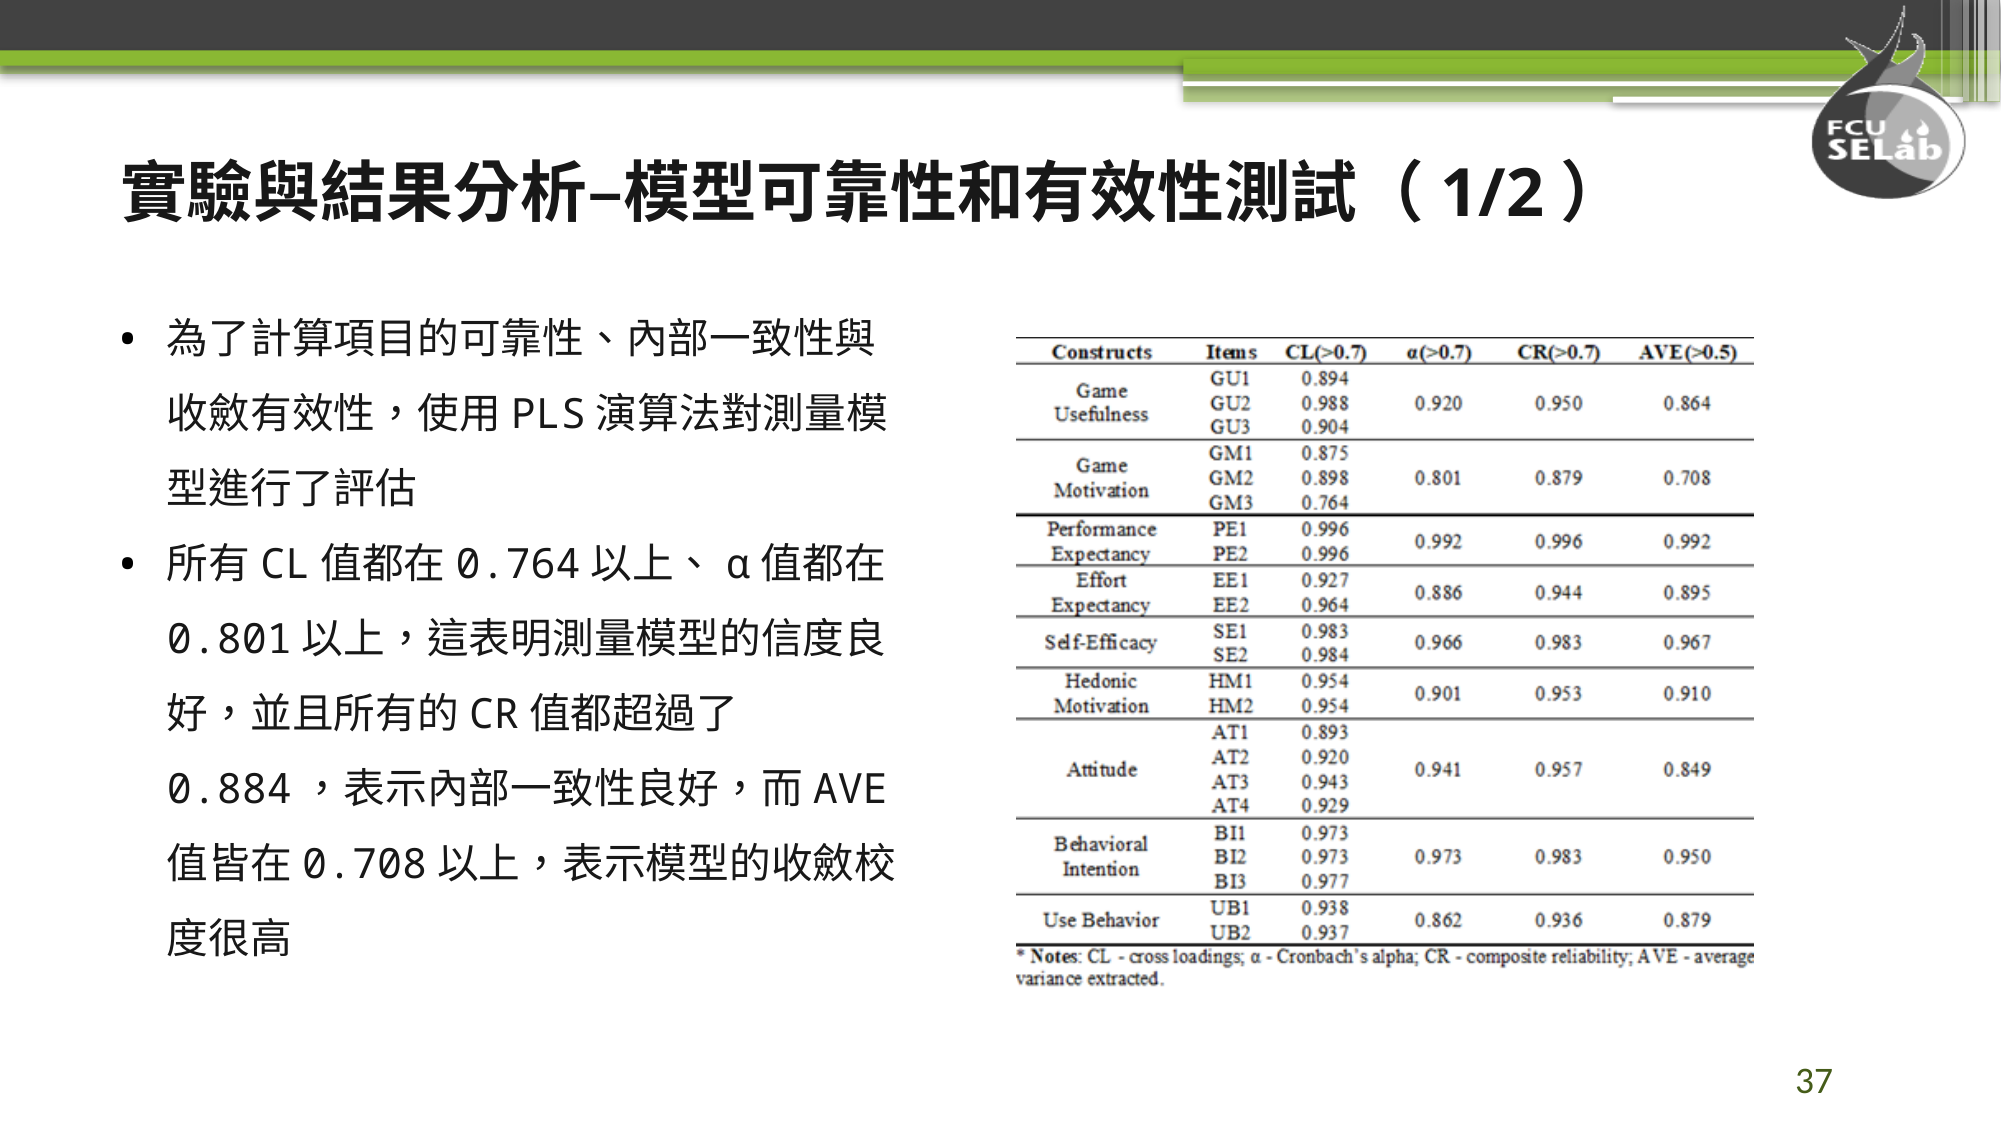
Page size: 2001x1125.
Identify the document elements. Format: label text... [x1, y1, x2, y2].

list 為了計算項目的可靠性、內部一致性與收斂有效性，使用PLS演算法對測量模型進行了評估 所有CL值都在0.764以上、α值都在0.801以上，這表明測量模型的信度良好，並且所有的CR值都超過了0.884，表示內部一致性良好，而AVE值皆在0.708以上，表示模型的收斂校度很高 [99, 276, 937, 584]
picture [1780, 2, 2000, 203]
slide_number 37 [1780, 1048, 1974, 1109]
title 實驗與結果分析–模型可靠性和有效性測試（1/2） [0, 101, 1900, 277]
picture [1016, 337, 1754, 988]
